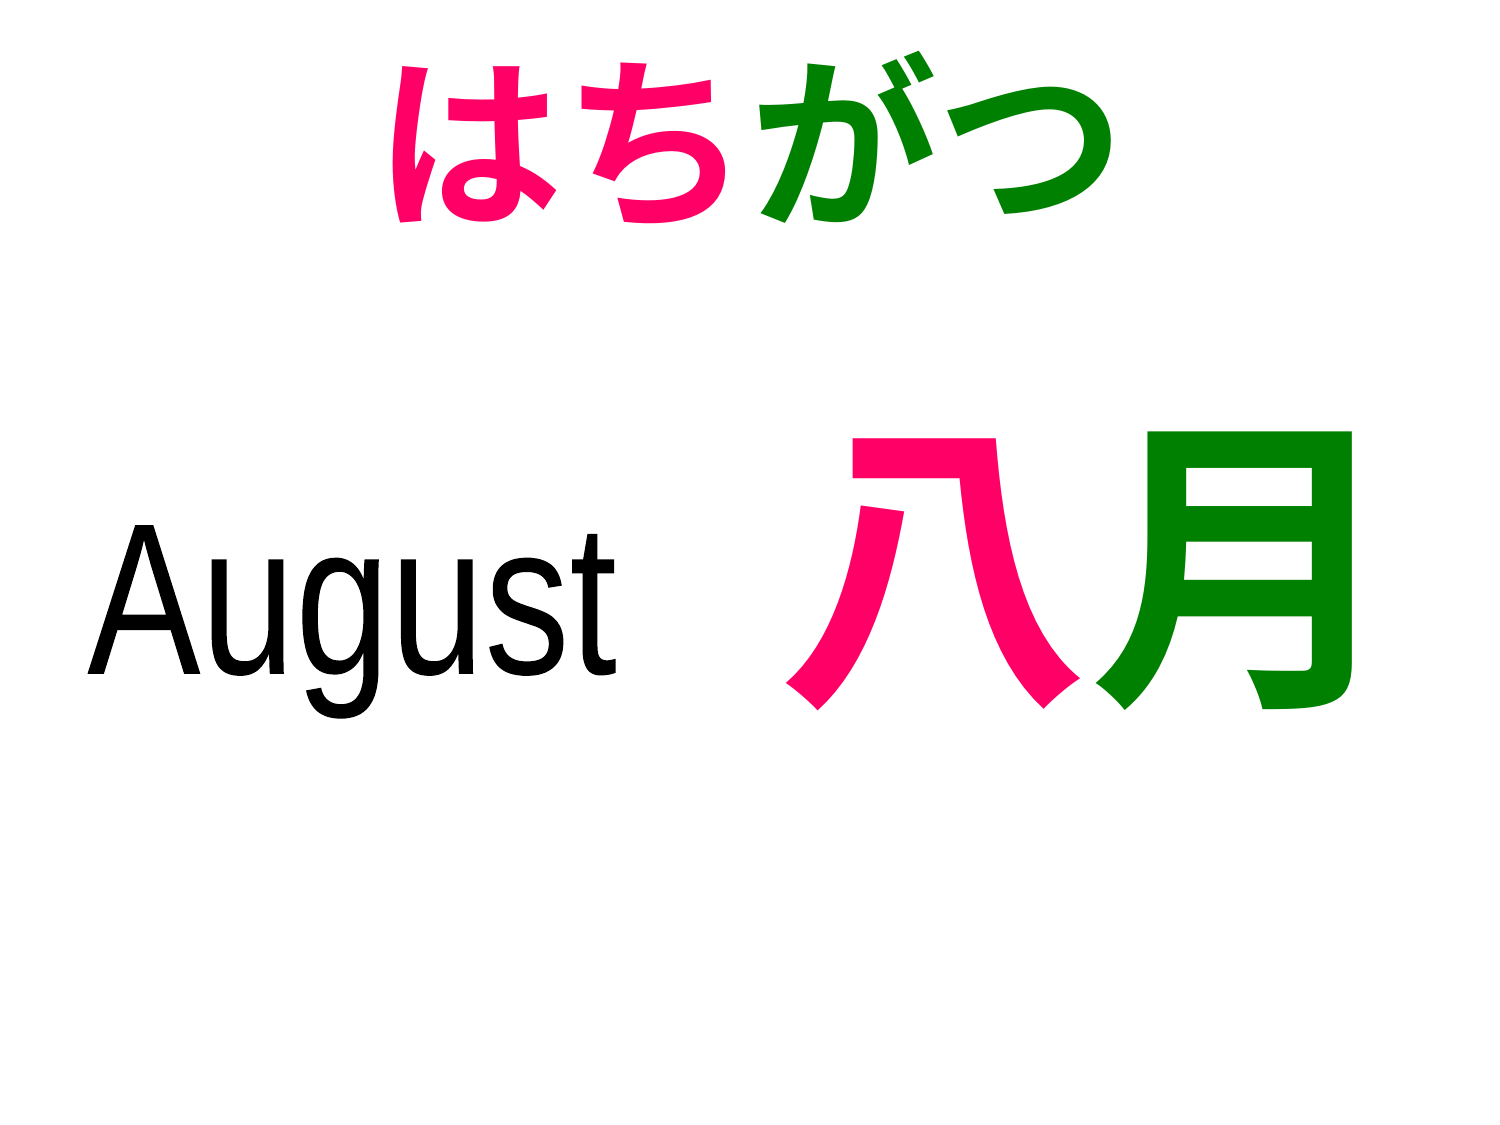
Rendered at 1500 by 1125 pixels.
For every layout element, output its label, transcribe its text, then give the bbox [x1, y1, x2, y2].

list 八月 [762, 362, 1425, 1005]
title はちがつ [75, 45, 1425, 233]
